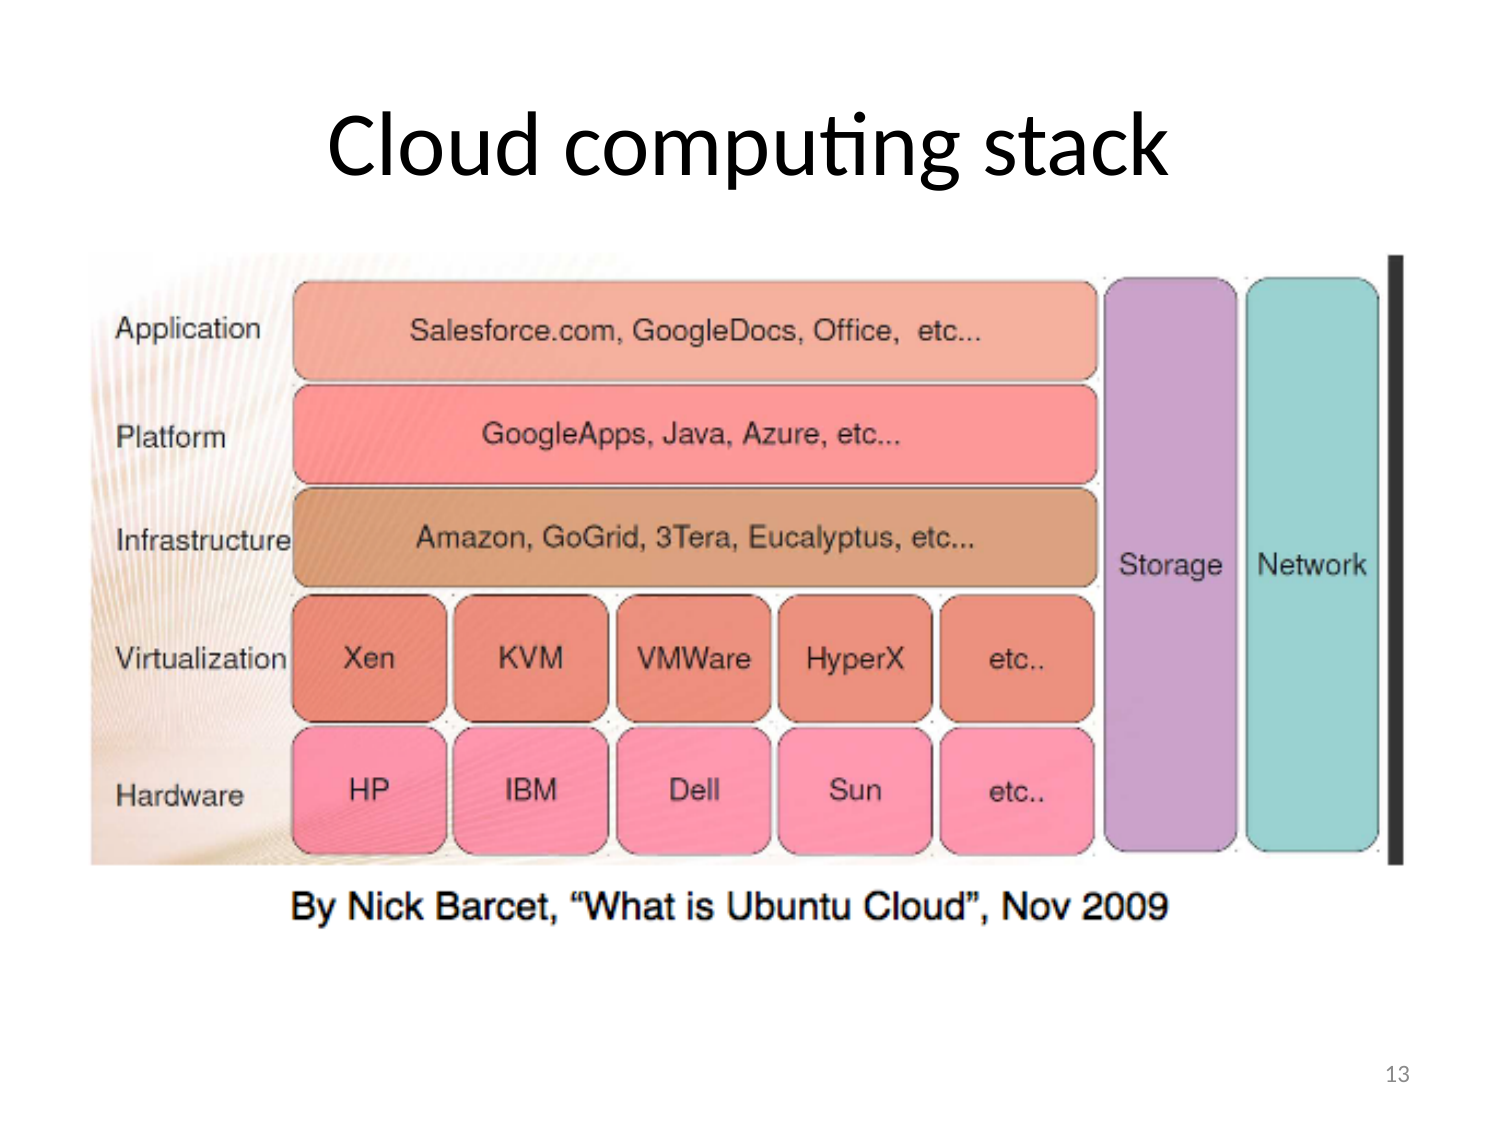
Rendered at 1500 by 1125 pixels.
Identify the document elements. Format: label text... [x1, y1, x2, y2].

title Cloud computing stack [75, 45, 1425, 233]
slide_number 13 [1074, 1042, 1425, 1103]
picture [83, 247, 1417, 940]
